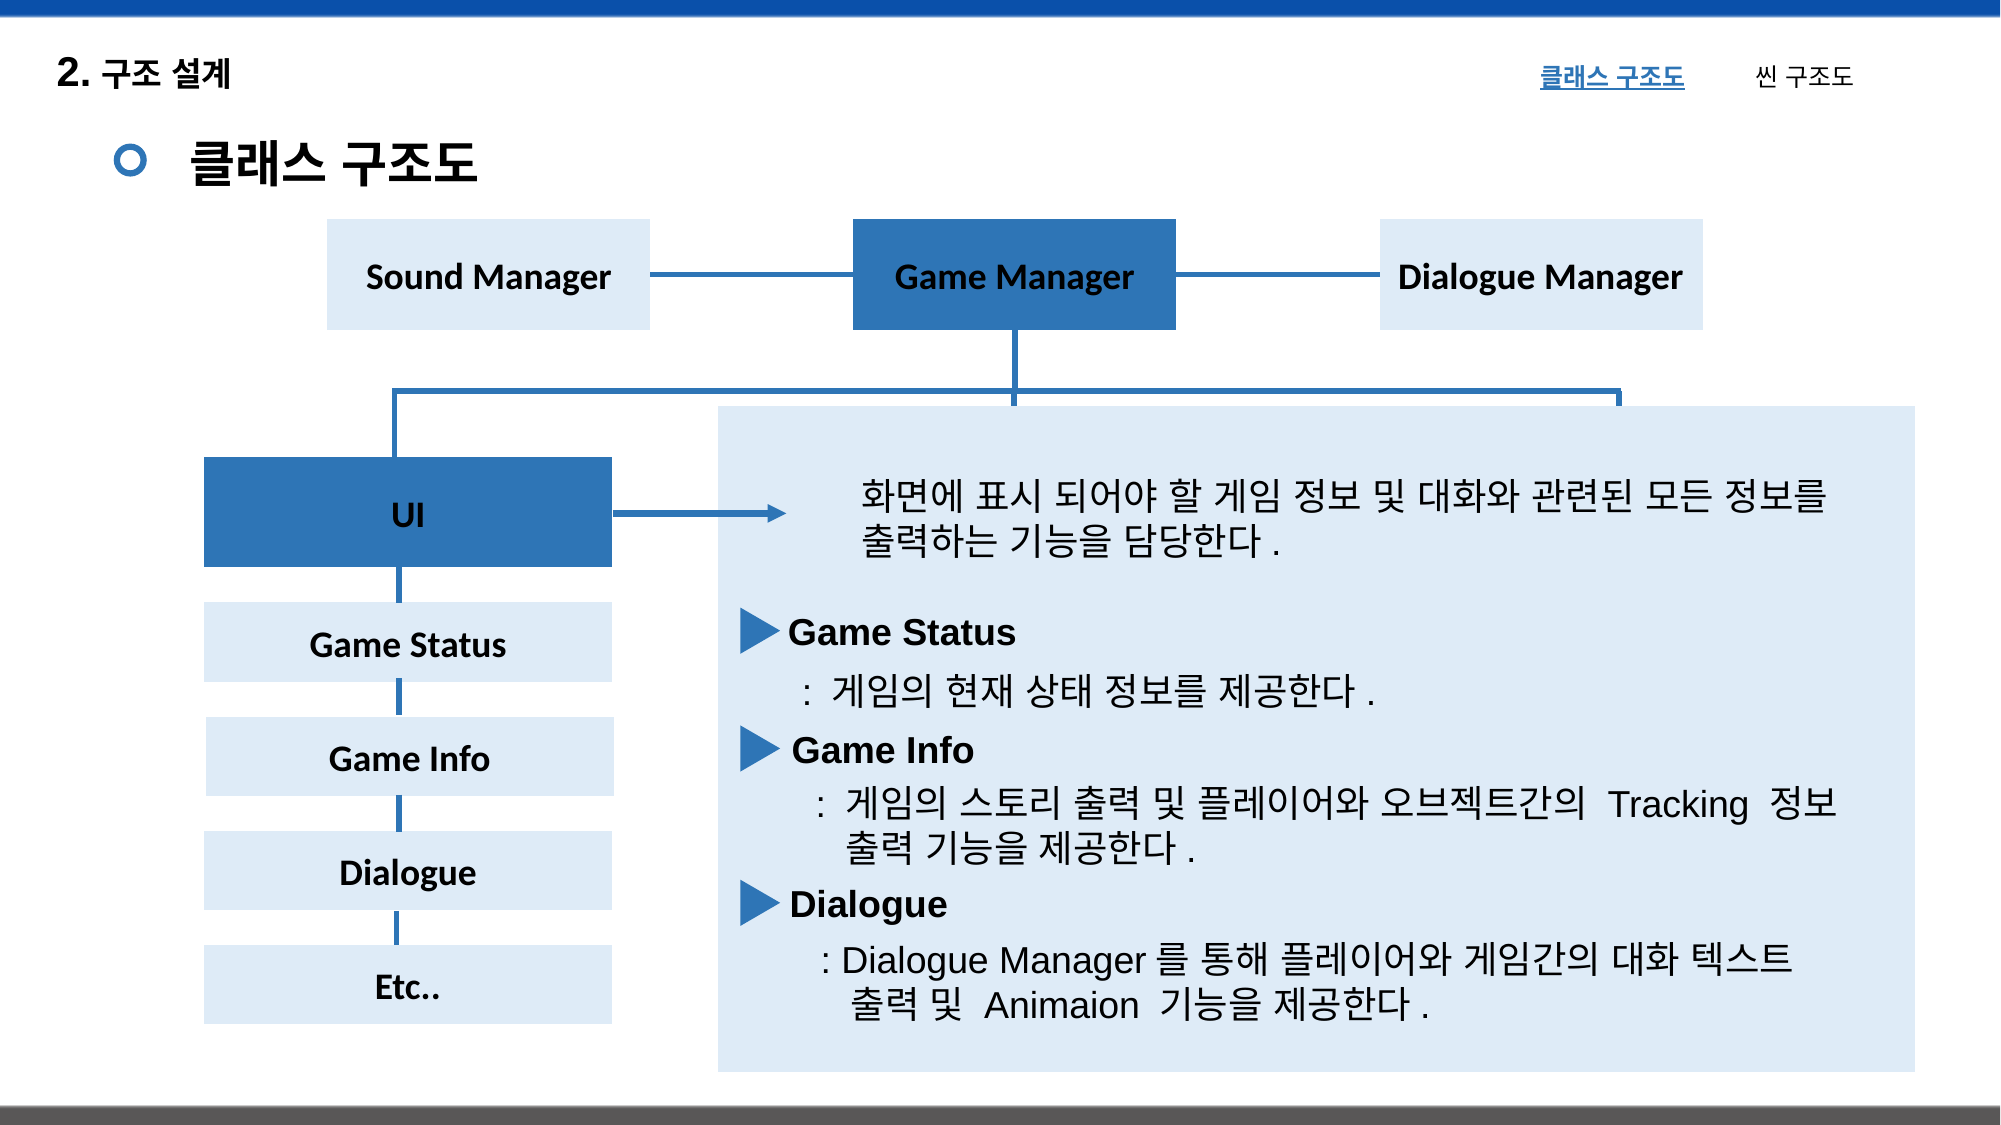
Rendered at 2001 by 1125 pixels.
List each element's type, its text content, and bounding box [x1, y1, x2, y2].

text_box : Dialogue Manager를 통해 플레이어와 게임간의 대화 텍스트 출력 및 Animaion 기능을 제공한다. [805, 928, 1810, 1034]
text_box Game Status [204, 602, 612, 682]
text_box Game Info [206, 717, 614, 796]
text_box [740, 725, 781, 772]
text_box Game Info [776, 718, 991, 778]
text_box 화면에 표시 되어야 할 게임 정보 및 대화와 관련된 모든 정보를 출력하는 기능을 담당한다. [846, 465, 1844, 571]
picture [0, 0, 2001, 1125]
text_box 클래스 구조도 씬 구조도 [1525, 53, 1921, 99]
text_box UI [204, 457, 612, 567]
text_box Dialogue [204, 831, 612, 910]
text_box Sound Manager [327, 219, 650, 330]
text_box [718, 406, 1915, 1072]
text_box [740, 607, 781, 654]
text_box : 게임의 스토리 출력 및 플레이어와 오브젝트간의 Tracking 정보 출력 기능을 제공한다. [800, 772, 1854, 878]
text_box : 게임의 현재 상태 정보를 제공한다. [787, 660, 1392, 721]
text_box [740, 879, 781, 926]
text_box Game Status [773, 600, 1032, 661]
text_box 클래스 구조도 [174, 125, 495, 201]
text_box Game Manager [853, 219, 1176, 330]
text_box [115, 145, 145, 175]
text_box Etc.. [204, 945, 612, 1024]
text_box Dialogue Manager [1380, 219, 1703, 330]
text_box Dialogue [774, 872, 964, 933]
text_box 2.구조 설계 [41, 37, 536, 103]
